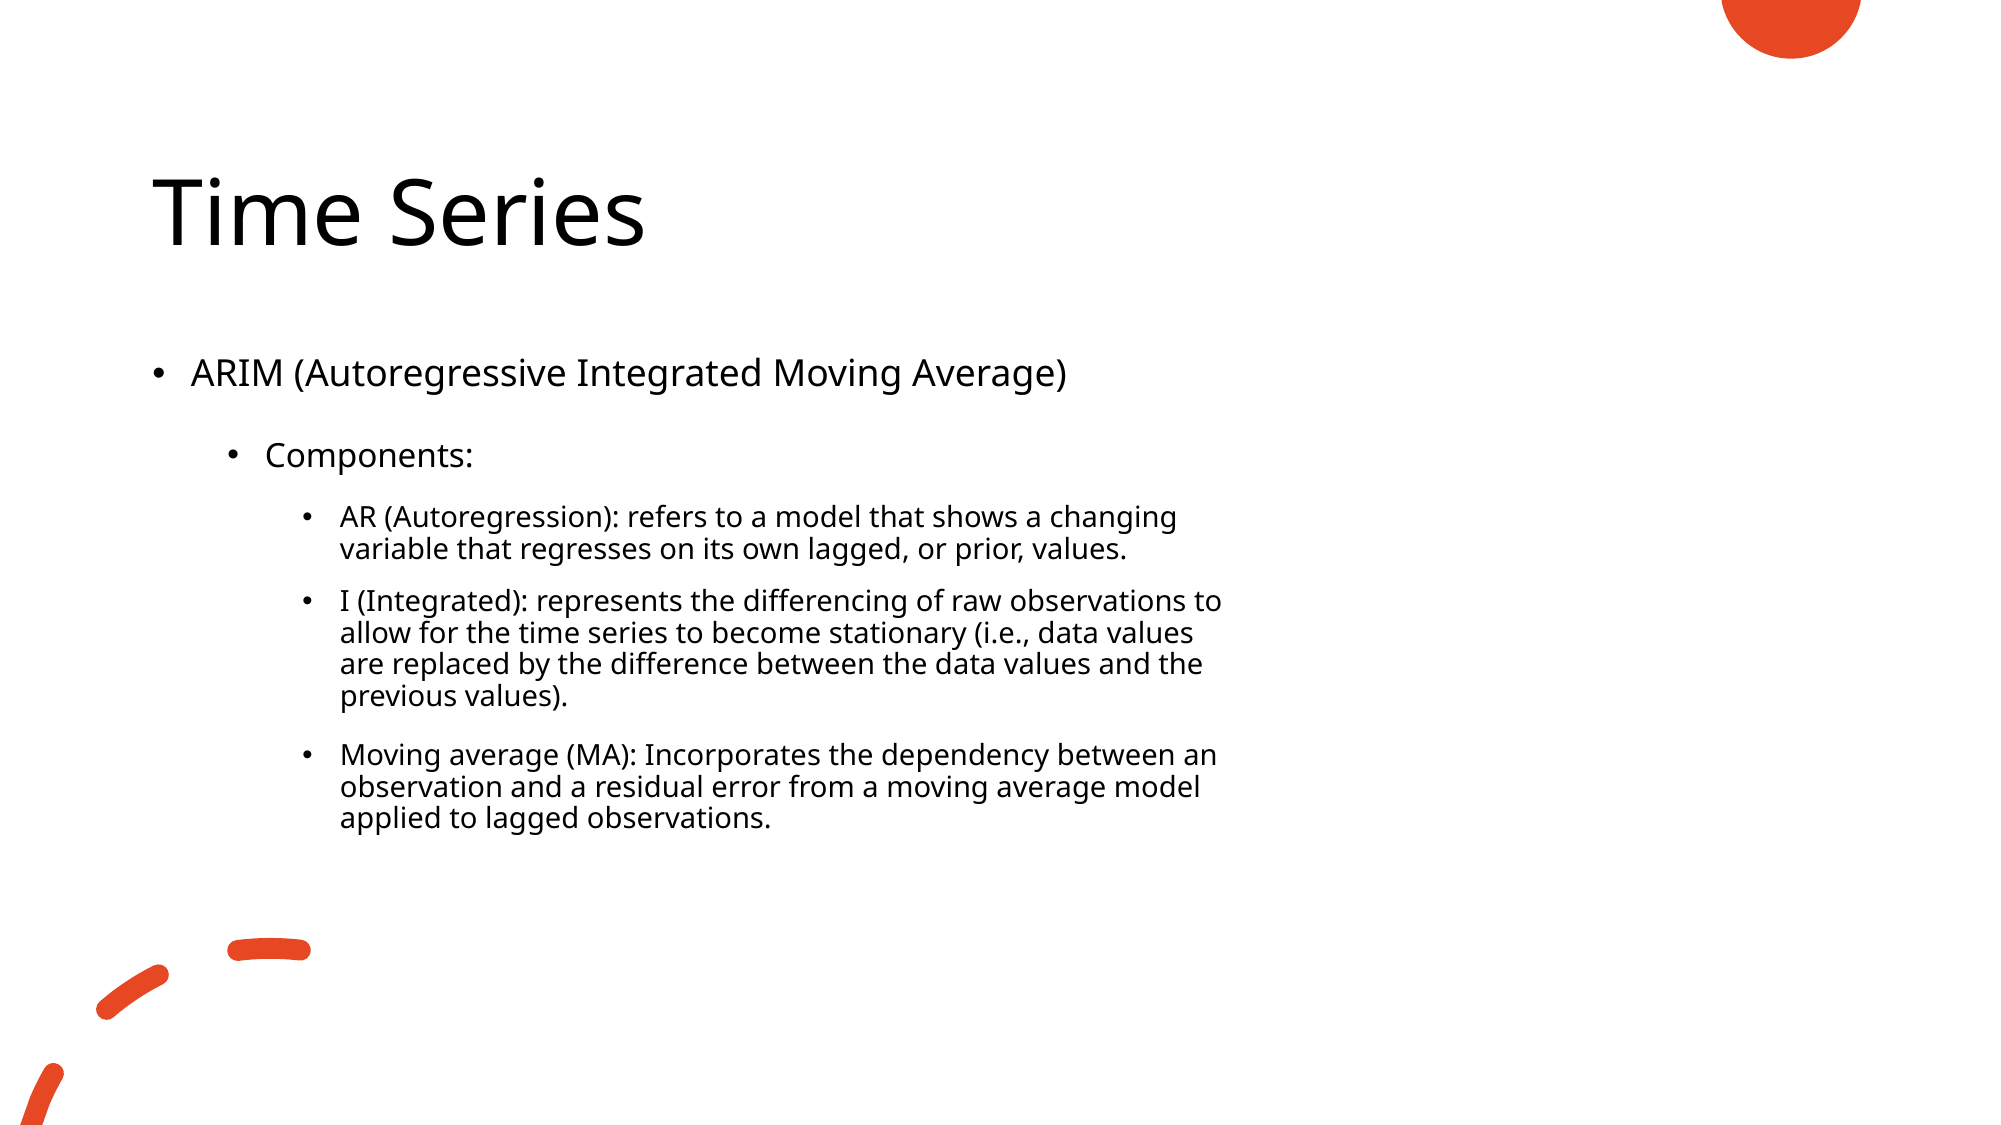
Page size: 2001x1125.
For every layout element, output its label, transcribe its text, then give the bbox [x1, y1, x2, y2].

text_box I (Integrated): represents the differencing of raw observations to allow for the time series to become stationary (i.e., data values are replaced by the difference between the data values and the previous values). [137, 579, 1252, 733]
text_box Components: [137, 430, 1252, 495]
text_box AR (Autoregression): refers to a model that shows a changing variable that regresses on its own lagged, or prior, values. [137, 495, 1252, 579]
text_box Moving average (MA): Incorporates the dependency between an observation and a residual error from a moving average model applied to lagged observations. [137, 733, 1252, 887]
list ARIM (Autoregressive Integrated Moving Average) [137, 346, 1086, 430]
title Time Series [137, 107, 920, 325]
